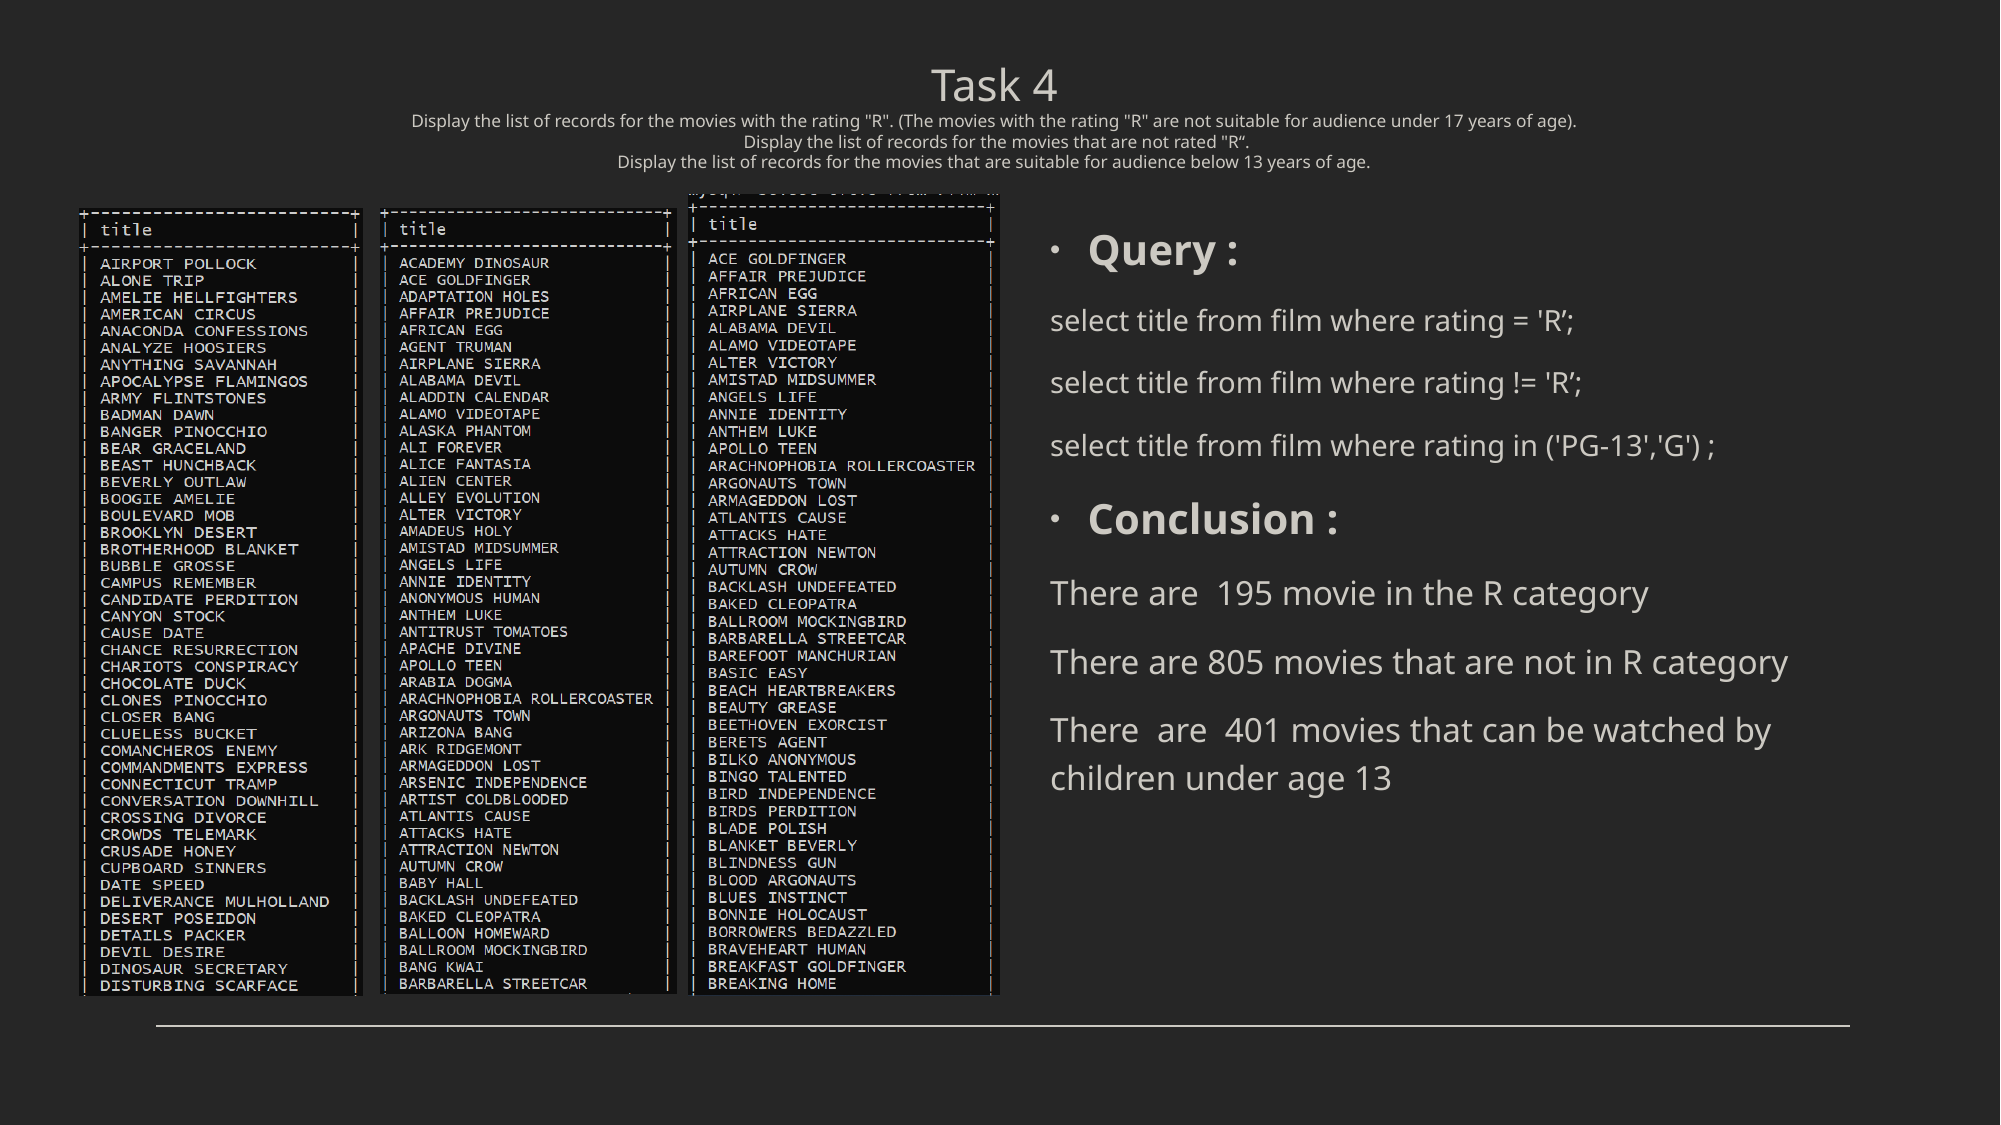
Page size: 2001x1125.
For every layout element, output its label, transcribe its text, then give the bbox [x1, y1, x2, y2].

picture [688, 194, 1000, 996]
title Task 4 Display the list of records for the movies with the rating "R". (The movies with the rating "R" are not suitable for audience under 17 years of age). Display the list of records for the movies that are not rated "R“. Display the list of records for the movies that are suitable for audience below 13 years of age. [139, 50, 1850, 180]
list Query : select title from film where rating = 'R’; select title from film where rating != 'R’; select title from film where rating in ('PG-13','G') ; Conclusion : There are 195 movie in the R category There are 805 movies that are not in R category There are 401 movies that can be watched by children under age 13 [1035, 206, 1851, 994]
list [79, 208, 363, 996]
picture [379, 208, 677, 994]
